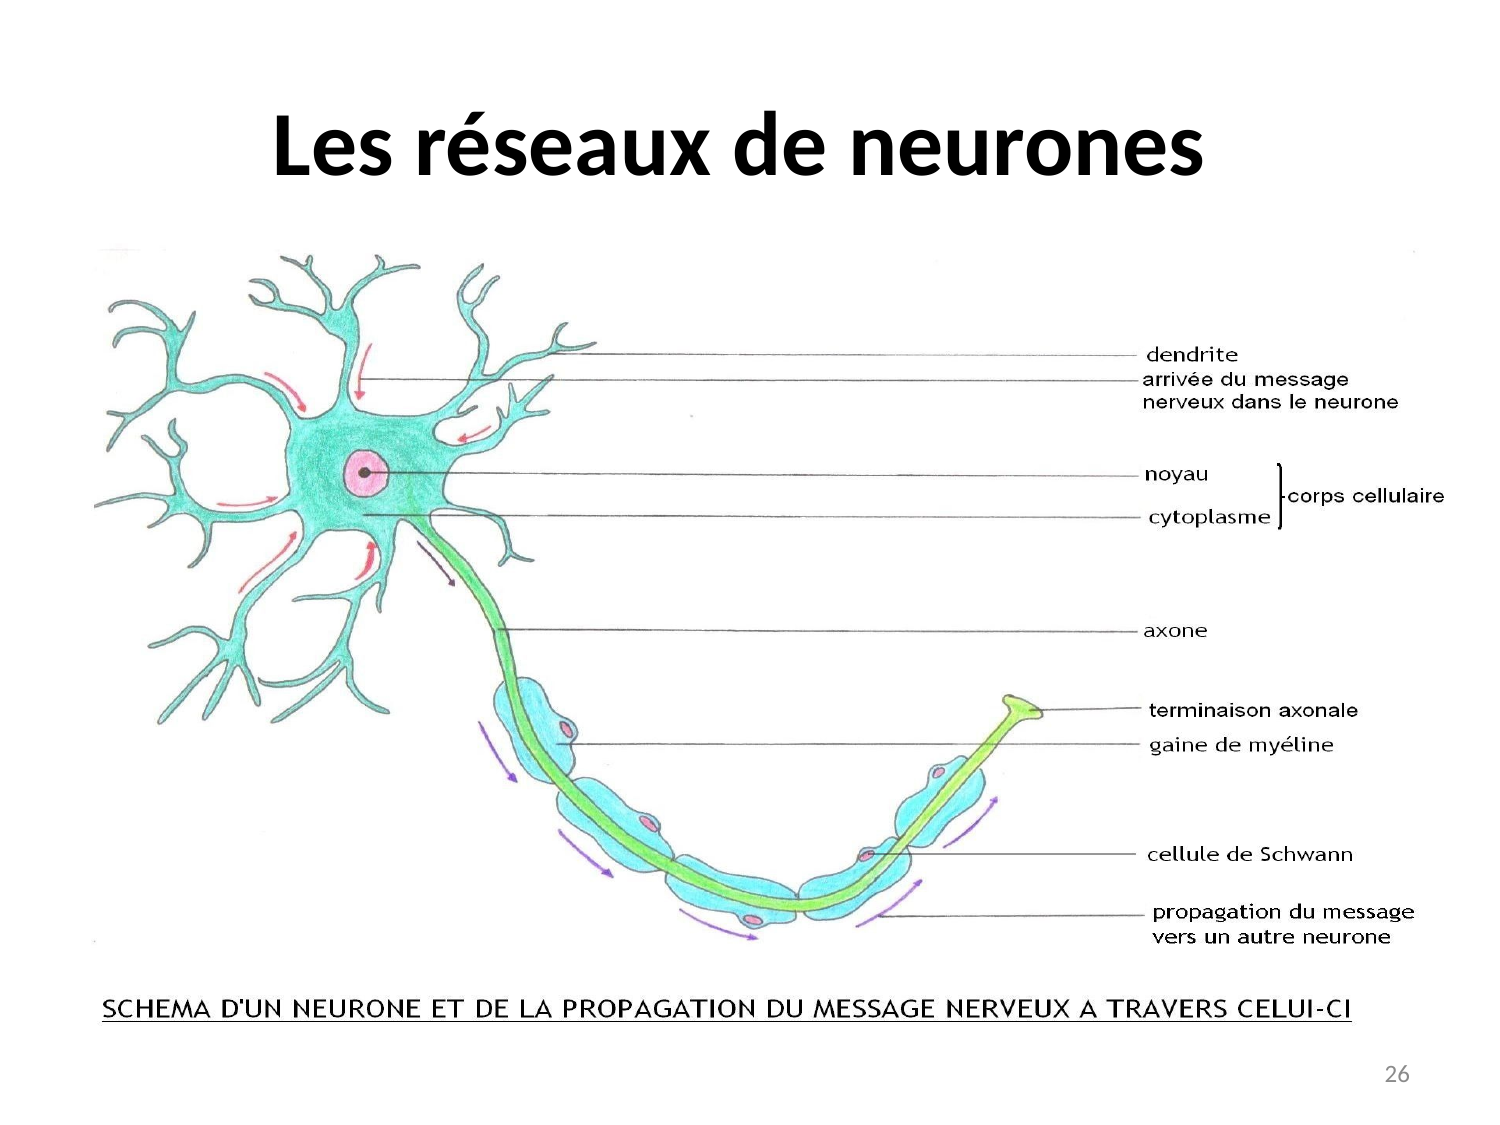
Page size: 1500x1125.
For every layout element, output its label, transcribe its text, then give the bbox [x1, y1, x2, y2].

picture [77, 222, 1446, 1044]
slide_number 26 [1074, 1051, 1425, 1103]
title Les réseaux de neurones [75, 45, 1425, 223]
